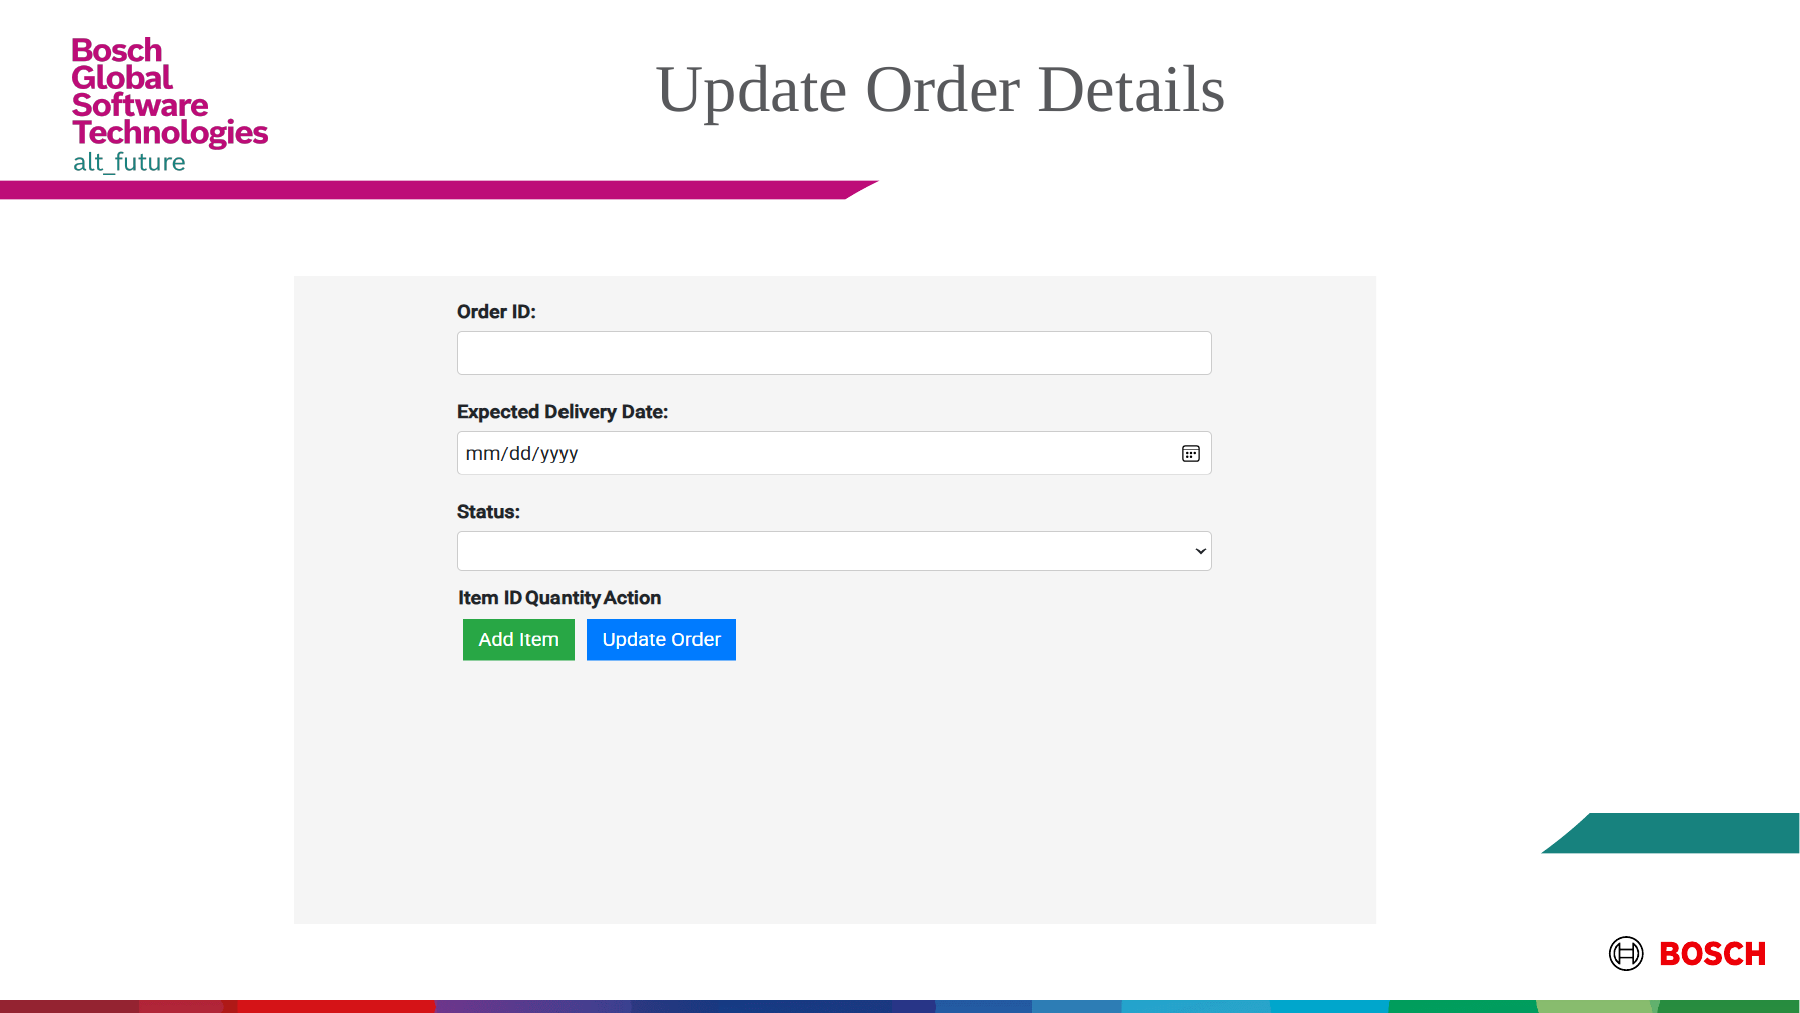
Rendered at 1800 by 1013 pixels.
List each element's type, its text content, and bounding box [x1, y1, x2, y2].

picture [294, 276, 1377, 924]
text_box Update Order Details [640, 37, 1541, 133]
picture [1388, 1000, 1800, 1013]
picture [0, 1000, 1270, 1013]
picture [72, 37, 268, 175]
text_box [0, 180, 880, 200]
text_box [1540, 813, 1800, 854]
